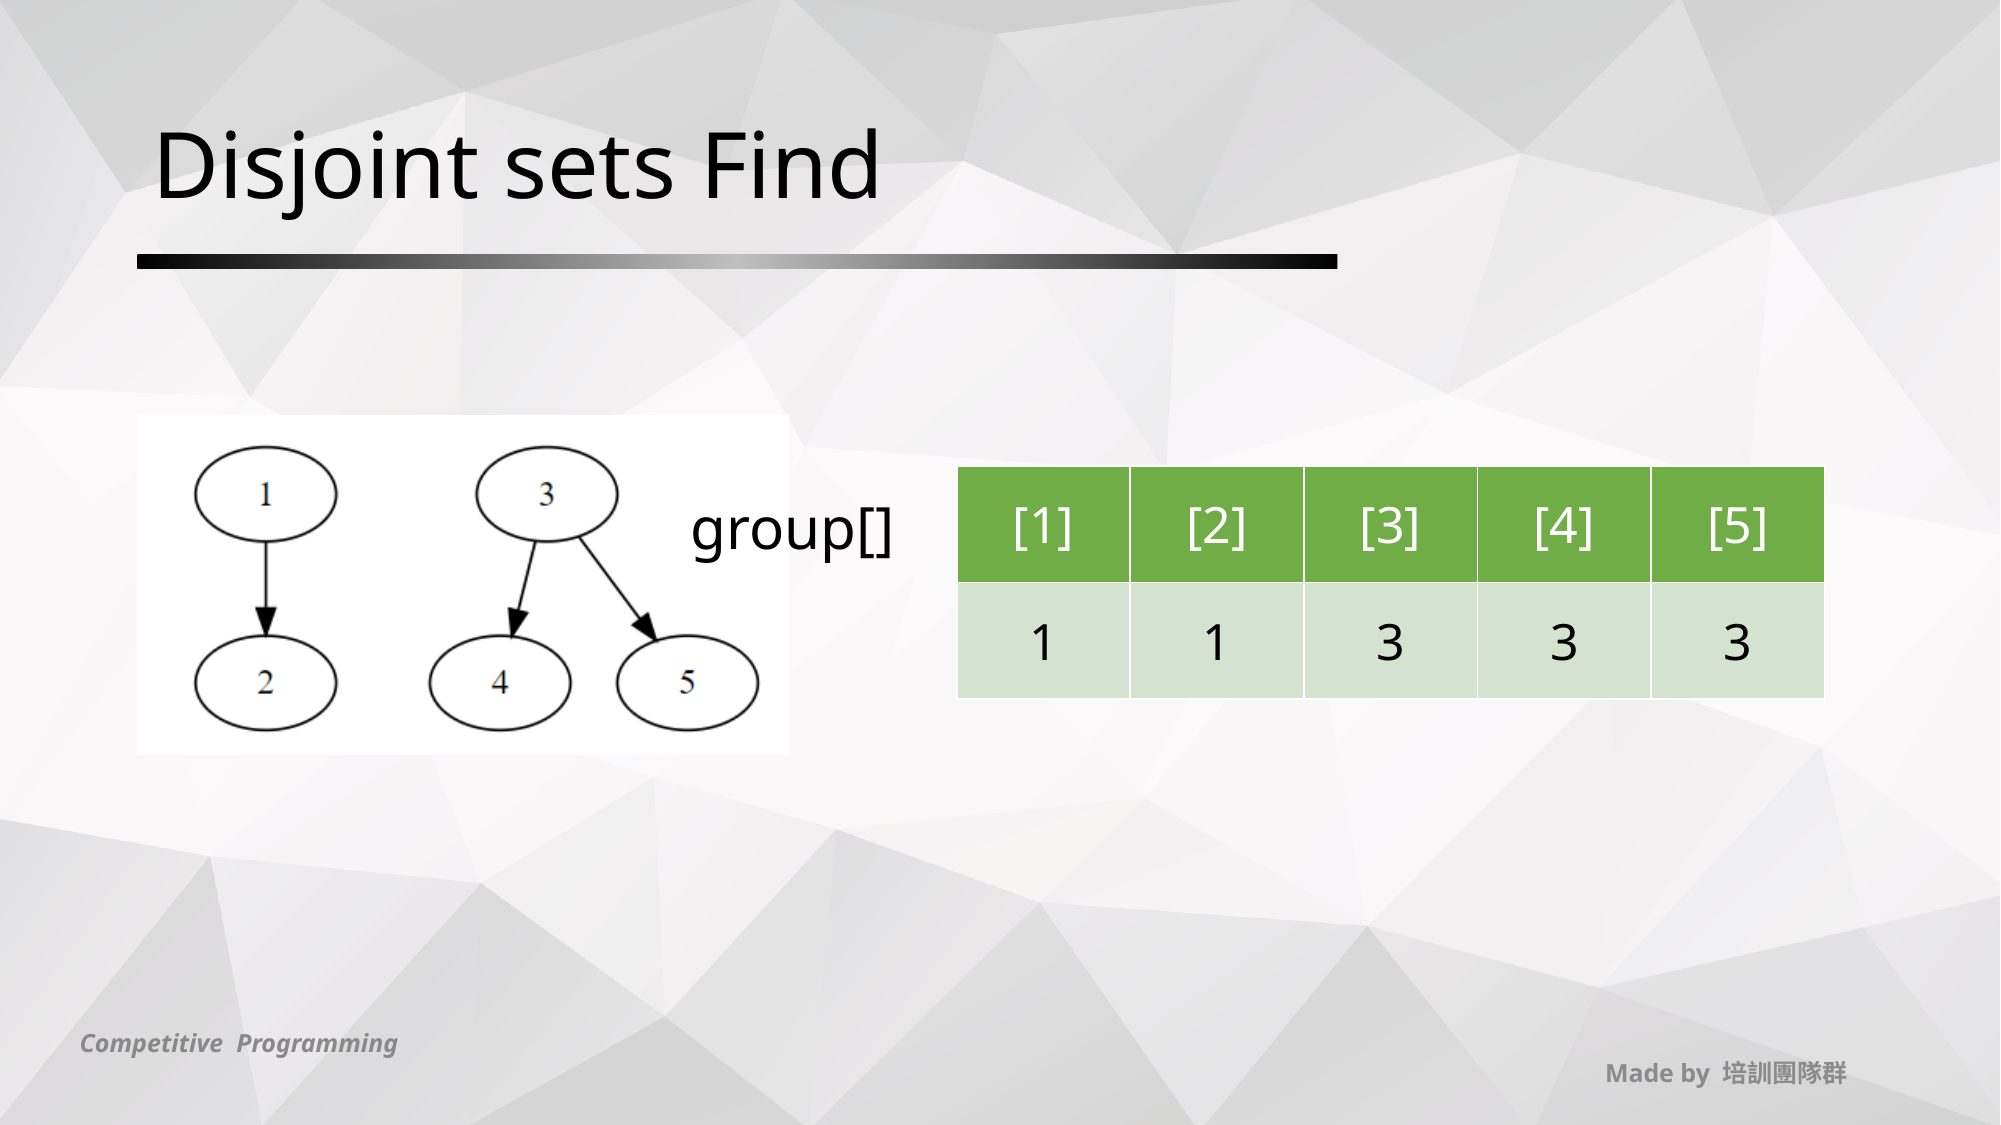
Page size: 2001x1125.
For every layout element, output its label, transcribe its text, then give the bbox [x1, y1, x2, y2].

table_header [4] [1478, 467, 1650, 582]
table_cell 3 [1305, 583, 1477, 698]
table_header [2] [1131, 467, 1303, 582]
table_cell 3 [1652, 583, 1824, 698]
table_header [1] [958, 467, 1129, 582]
table_header [5] [1652, 467, 1824, 582]
table_cell 1 [958, 583, 1129, 698]
table_header [3] [1305, 467, 1477, 582]
picture [0, 0, 2000, 1125]
table_cell 1 [1131, 583, 1303, 698]
table_cell 3 [1478, 583, 1650, 698]
title Disjoint sets Find [137, 59, 1863, 278]
text_box group[] [790, 484, 916, 569]
